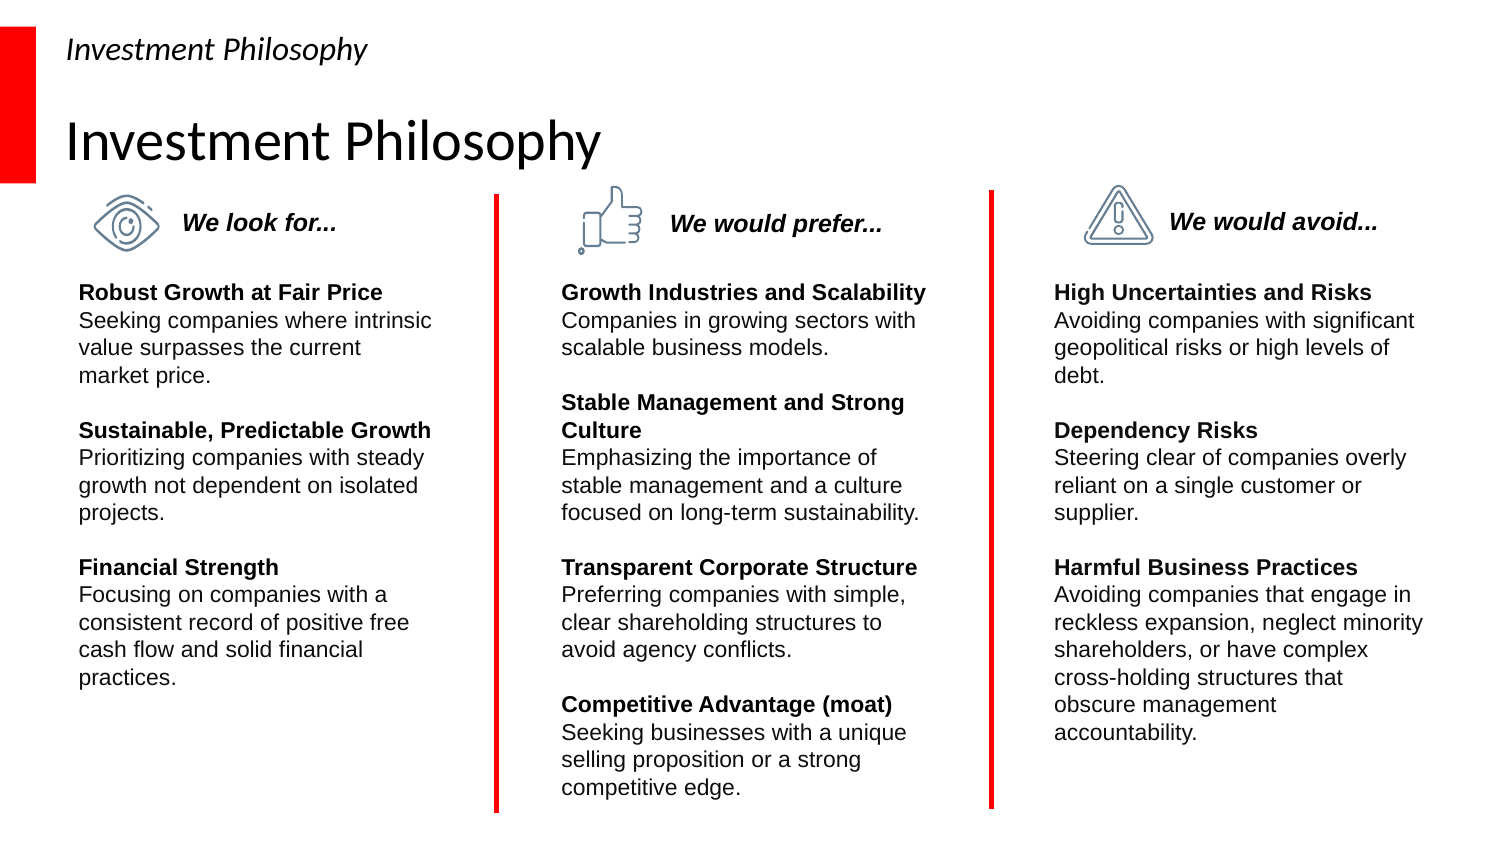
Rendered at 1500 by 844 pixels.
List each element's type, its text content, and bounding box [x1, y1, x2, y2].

text_box High Uncertainties and Risks Avoiding companies with significant geopolitical risks or high levels of debt. Dependency Risks Steering clear of companies overly reliant on a single customer or supplier. Harmful Business Practices Avoiding companies that engage in reckless expansion, neglect minority shareholders, or have complex cross-holding structures that obscure management accountability. [1039, 270, 1440, 753]
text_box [93, 194, 366, 253]
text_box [1083, 184, 1396, 246]
text_box Investment Philosophy Investment Philosophy [50, 0, 900, 180]
text_box Robust Growth at Fair Price Seeking companies where intrinsic value surpasses the current market price. Sustainable, Predictable Growth Prioritizing companies with steady growth not dependent on isolated projects. Financial Strength Focusing on companies with a consistent record of positive free cash flow and solid financial practices. [63, 270, 451, 698]
text_box Growth Industries and Scalability Companies in growing sectors with scalable business models. Stable Management and Strong Culture Emphasizing the importance of stable management and a culture focused on long-term sustainability. Transparent Corporate Structure Preferring companies with simple, clear shareholding structures to avoid agency conflicts. Competitive Advantage (moat) Seeking businesses with a unique selling proposition or a strong competitive edge. [546, 270, 947, 808]
text_box [0, 24, 38, 186]
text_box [577, 185, 923, 256]
